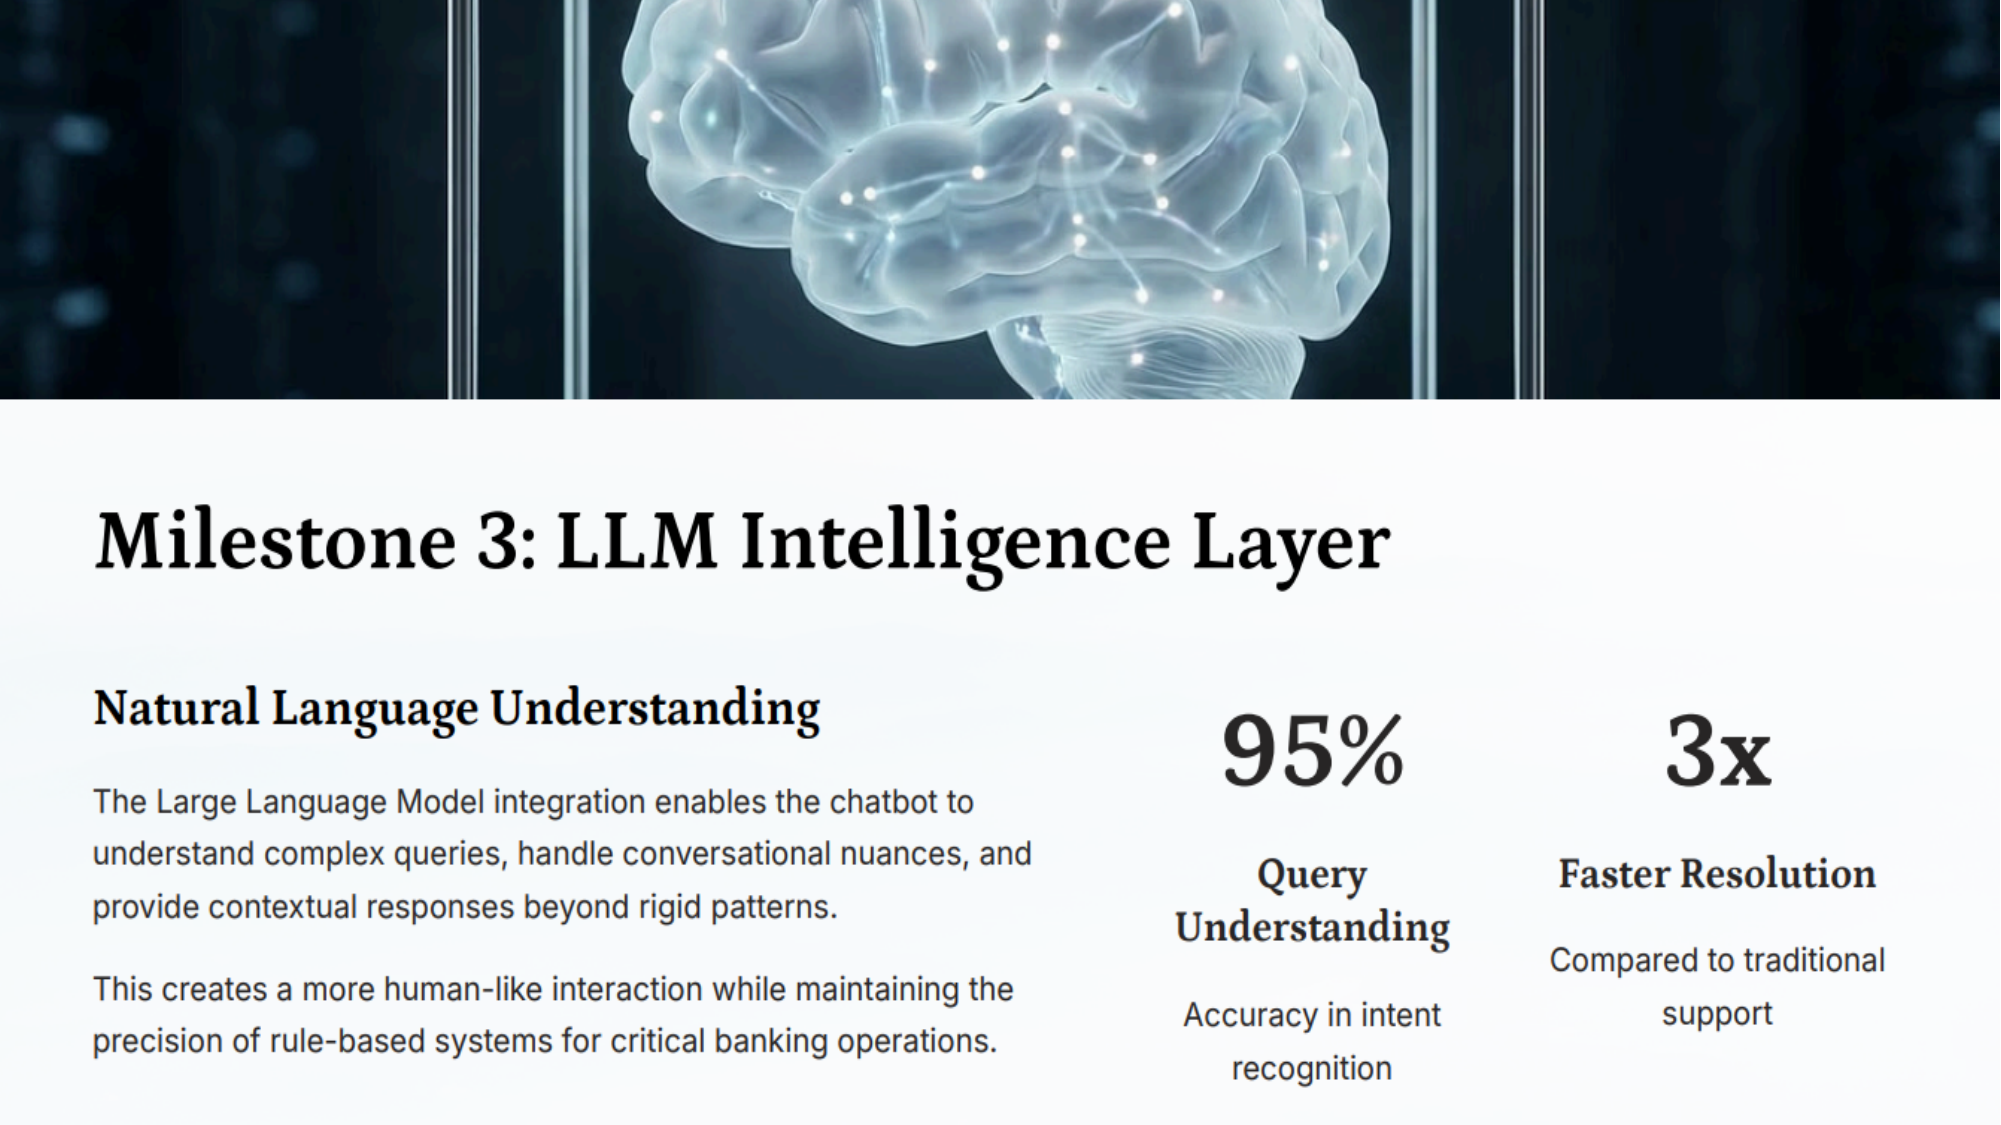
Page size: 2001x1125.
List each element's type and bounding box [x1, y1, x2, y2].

list [0, 0, 2000, 1125]
